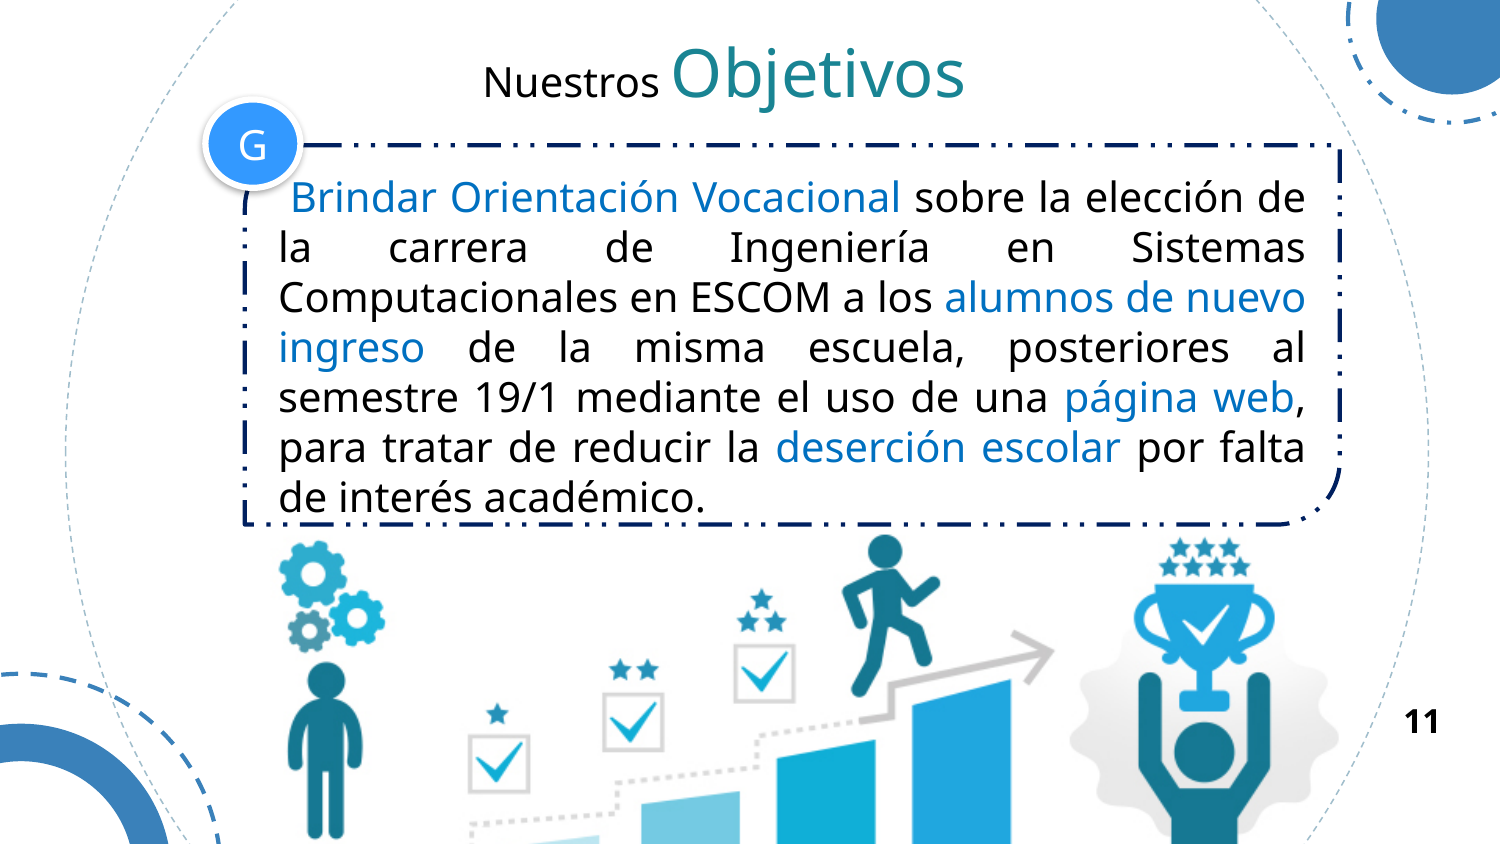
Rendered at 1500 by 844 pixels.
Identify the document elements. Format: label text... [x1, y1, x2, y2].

picture [244, 524, 1340, 844]
text_box [65, 0, 1429, 844]
text_box 11 [1388, 695, 1466, 761]
text_box Brindar Orientación Vocacional sobre la elección de la carrera de Ingeniería en Sistemas Computacionales en ESCOM a los alumnos de nuevo ingreso de la misma escuela, posteriores al semestre 19/1 mediante el uso de una página web, para tratar de reducir la deserción escolar por falta de interés académico. [242, 143, 1342, 525]
text_box G [202, 96, 304, 191]
